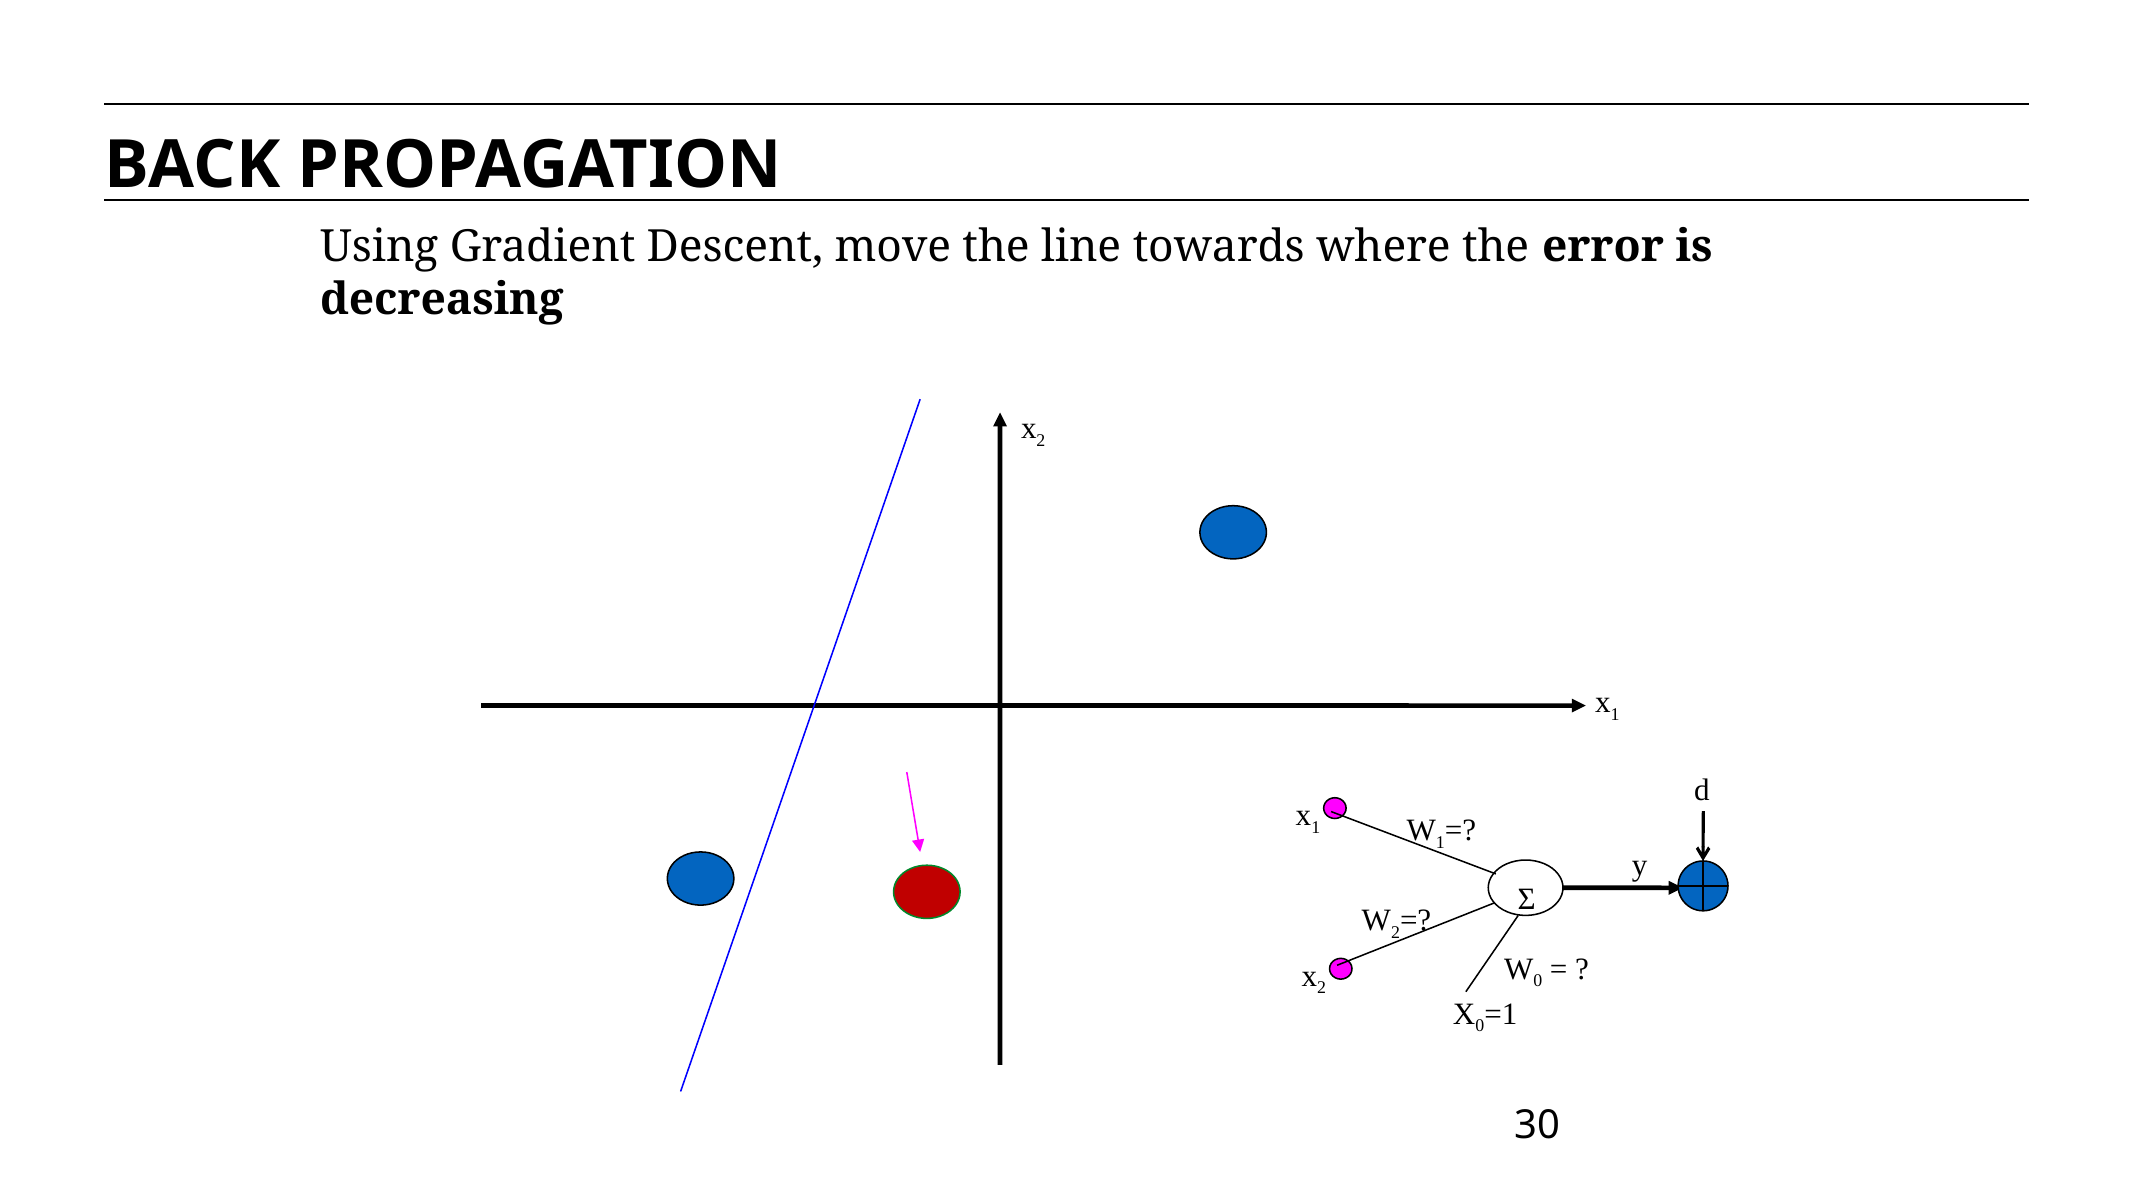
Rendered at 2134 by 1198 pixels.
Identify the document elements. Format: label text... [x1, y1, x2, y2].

text_box [1199, 505, 1267, 559]
text_box x2 [1005, 399, 1062, 458]
text_box [906, 772, 925, 852]
text_box [667, 851, 734, 906]
text_box [815, 699, 1579, 712]
text_box BACK PROPAGATION [104, 120, 2030, 192]
text_box [993, 412, 1005, 705]
text_box Using Gradient Descent, move the line towards where the error is decreasing [304, 208, 1917, 332]
text_box x1 [1579, 673, 1636, 733]
slide_number 30 [1498, 1090, 1831, 1171]
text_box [1278, 760, 1729, 1039]
text_box [893, 865, 961, 919]
